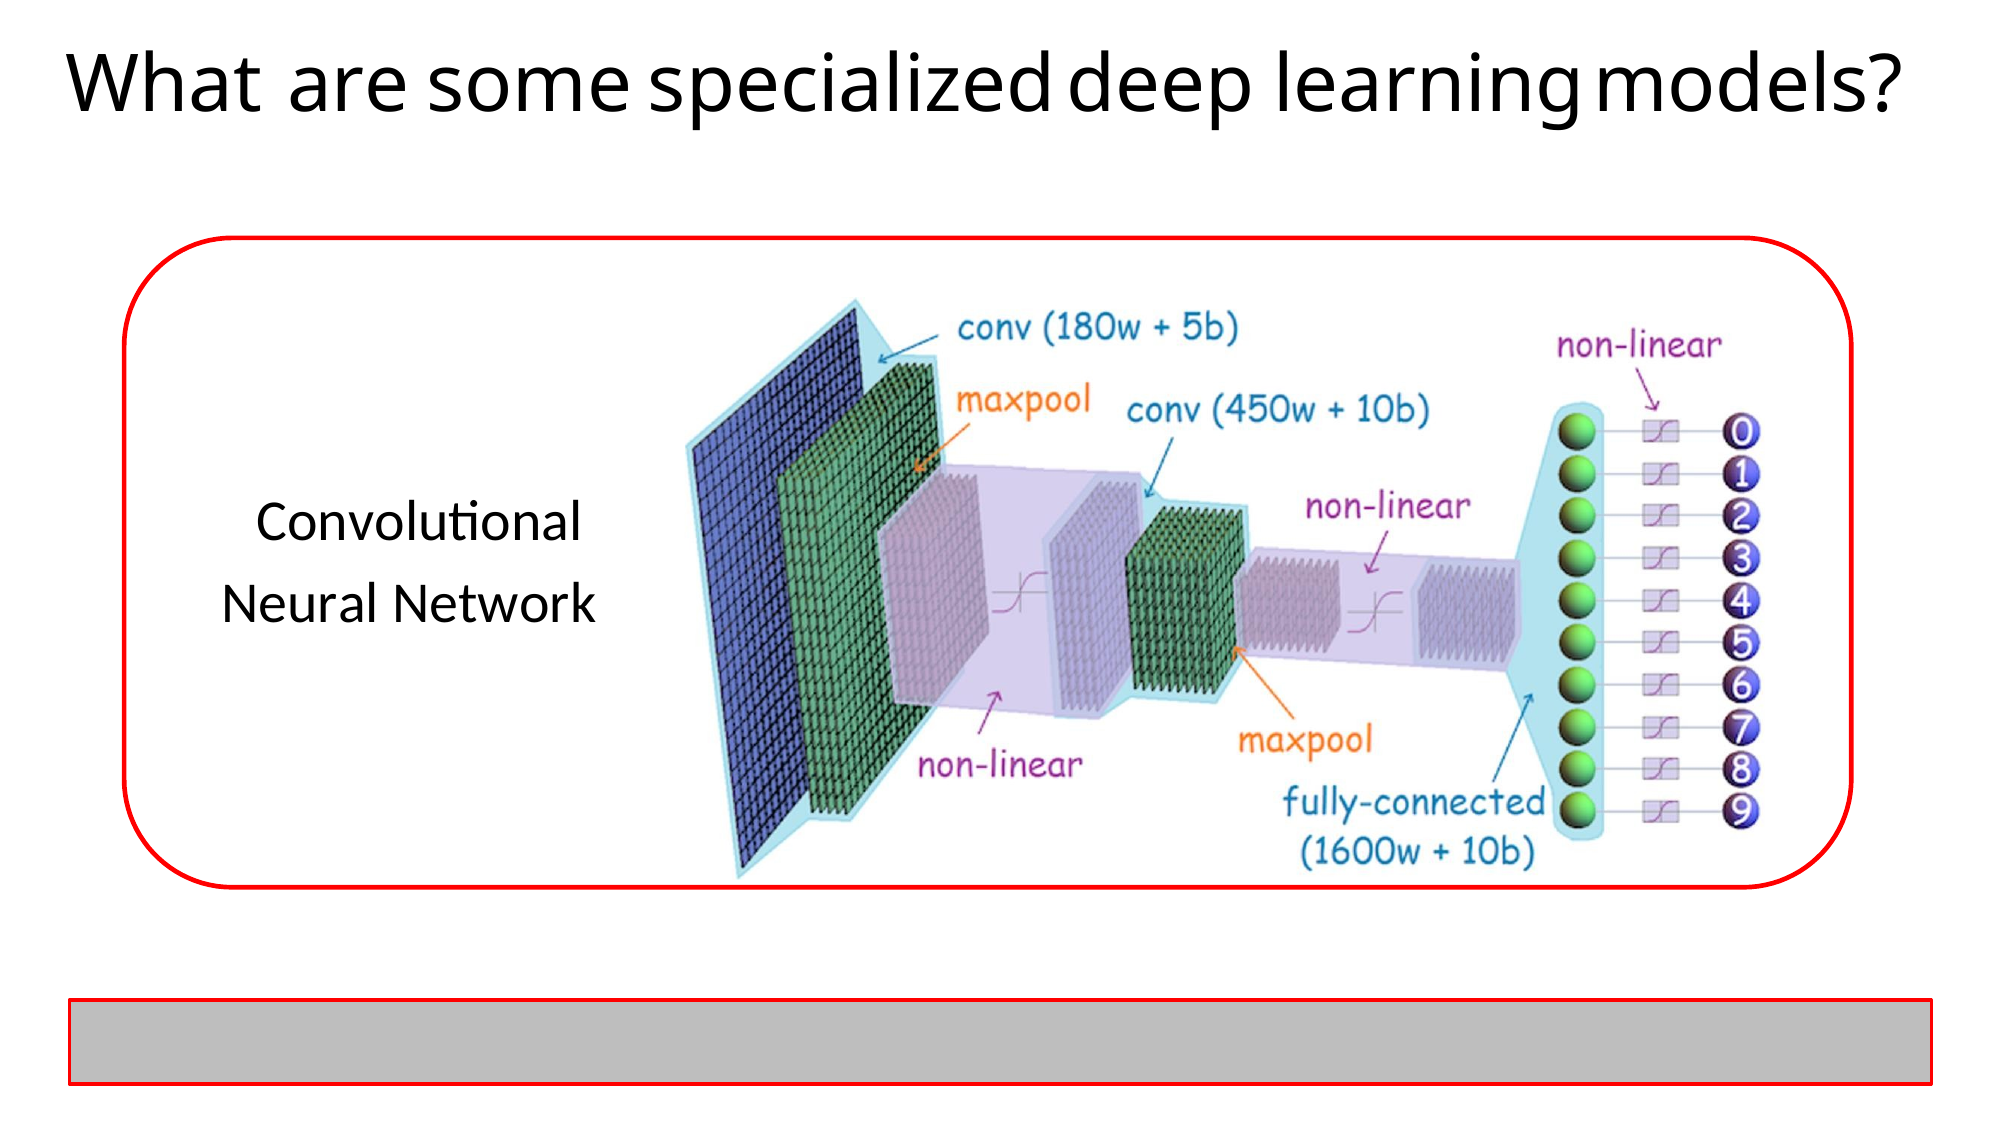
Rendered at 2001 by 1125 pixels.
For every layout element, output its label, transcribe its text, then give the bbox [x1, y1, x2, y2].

text_box Convolutional Neural Network [204, 493, 639, 644]
text_box learning [1271, 47, 1589, 144]
text_box [124, 237, 1852, 888]
text_box some [424, 47, 644, 144]
text_box [684, 297, 1765, 880]
text_box [69, 1000, 1932, 1084]
text_box specialized [645, 47, 1062, 144]
text_box models? [1591, 47, 1921, 144]
text_box deep [1064, 47, 1269, 144]
text_box are [284, 47, 423, 144]
text_box What [63, 47, 283, 144]
